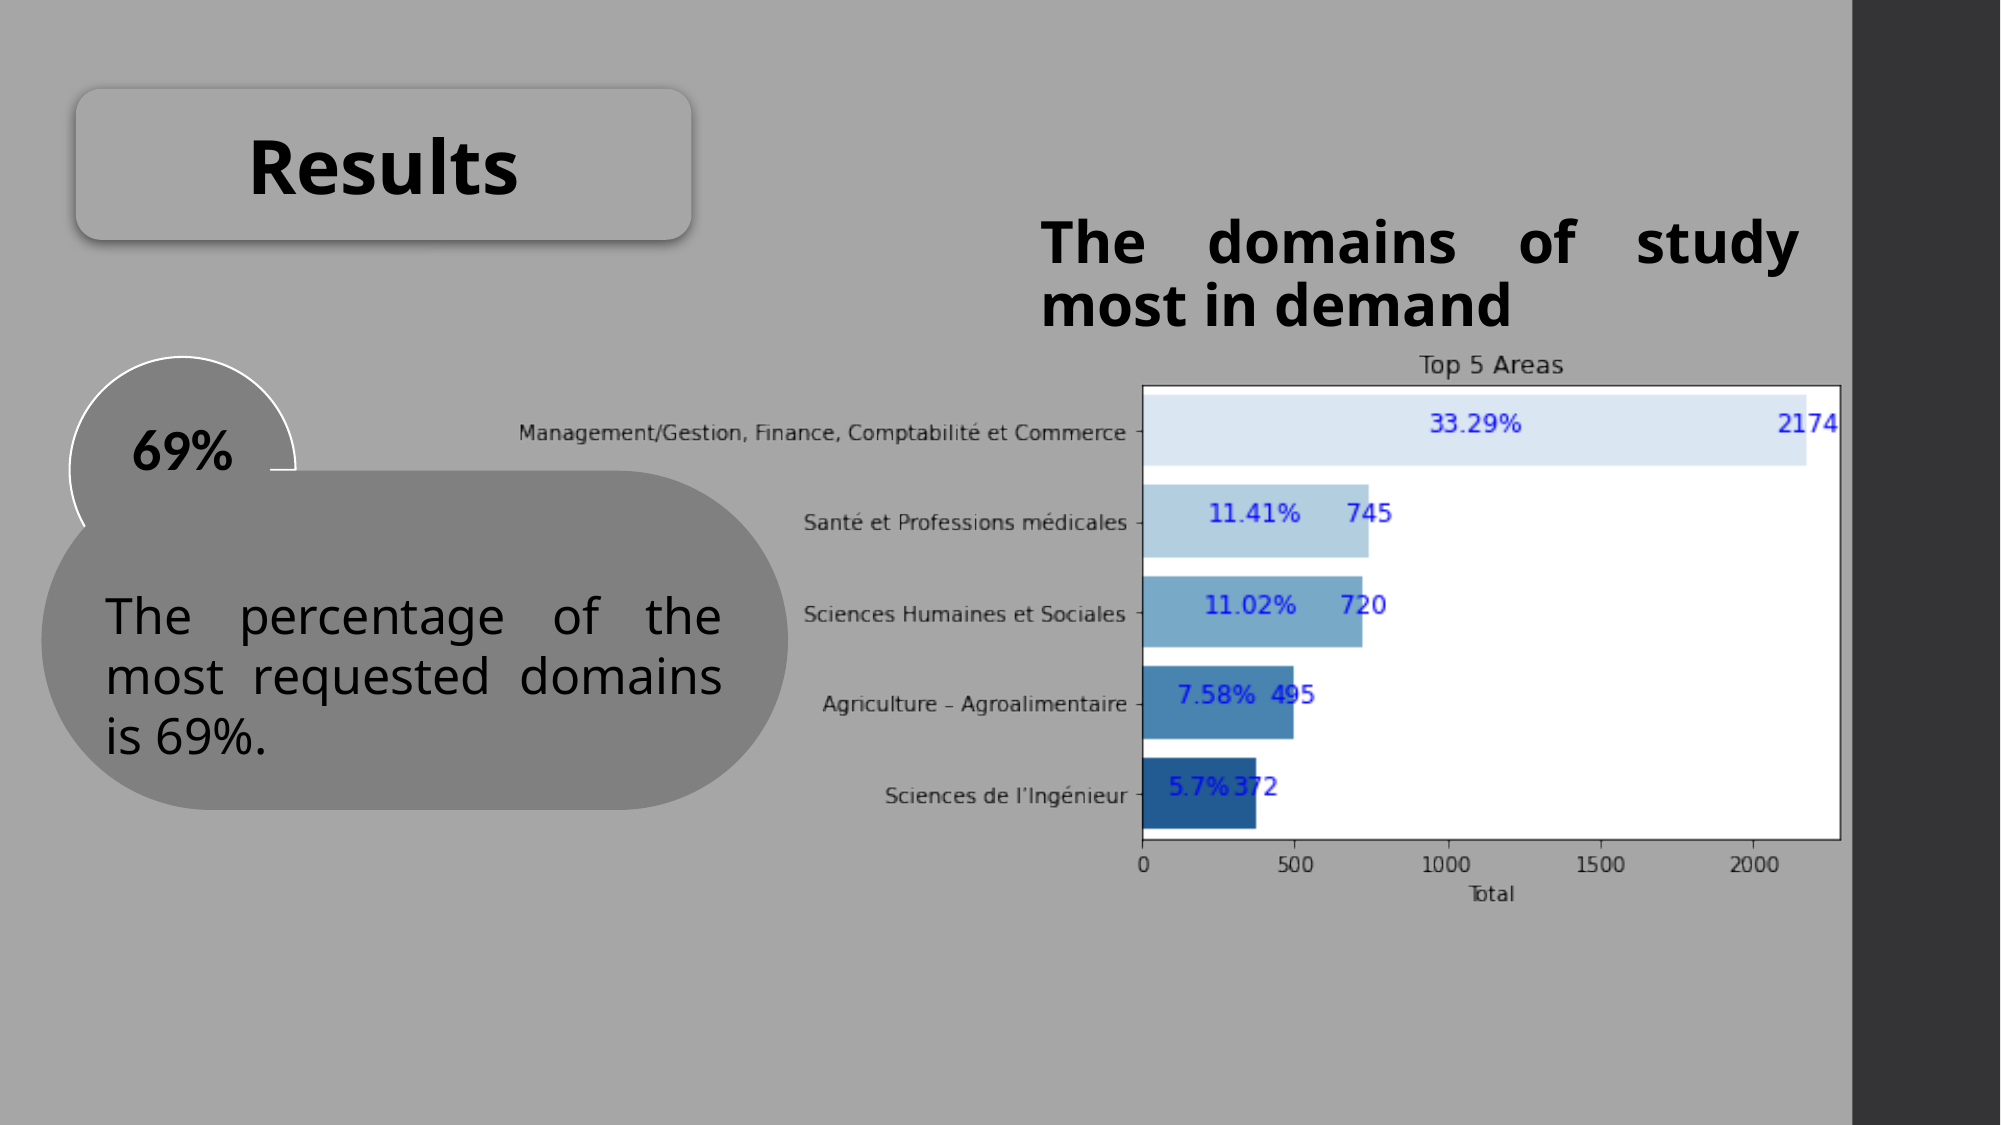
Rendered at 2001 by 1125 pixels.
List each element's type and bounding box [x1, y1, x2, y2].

text_box [41, 88, 1855, 919]
